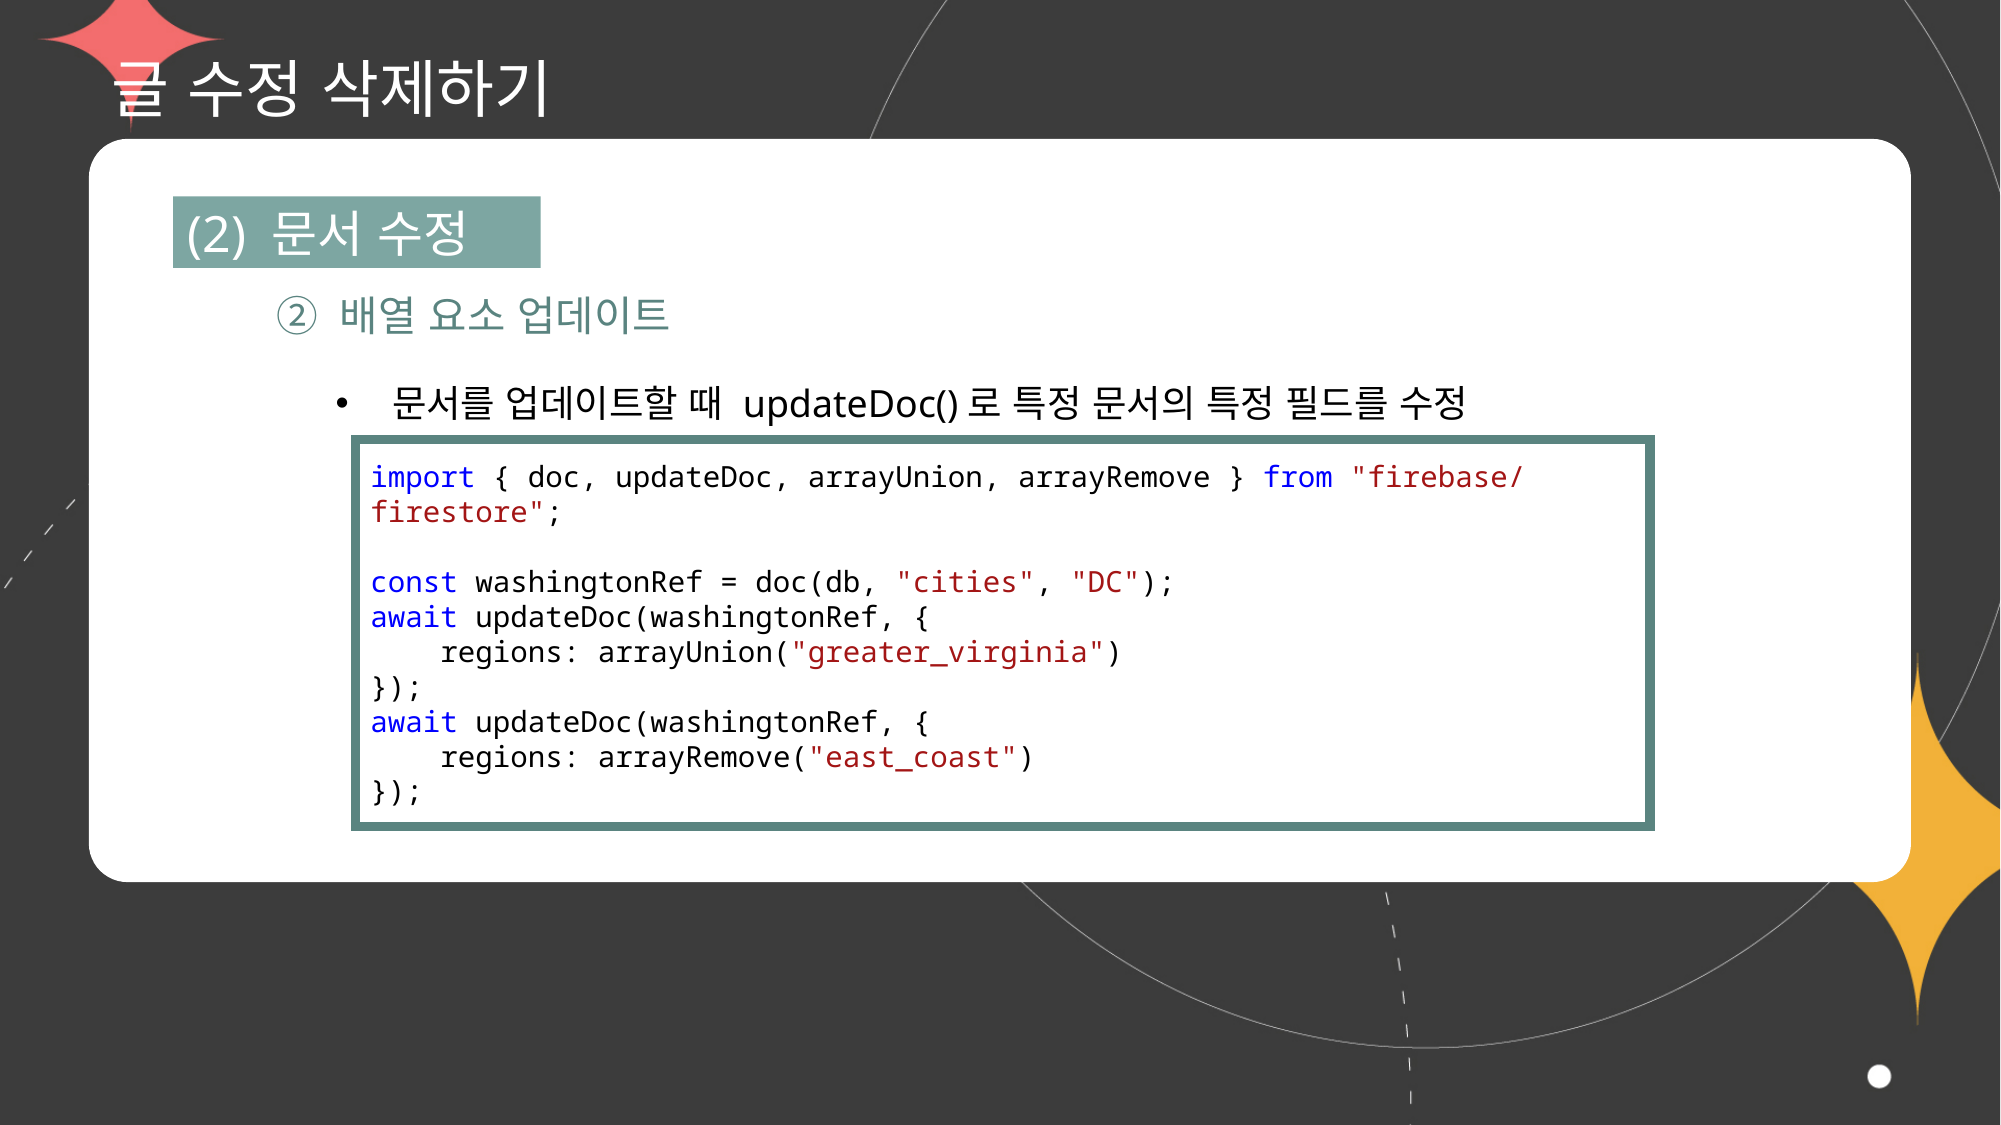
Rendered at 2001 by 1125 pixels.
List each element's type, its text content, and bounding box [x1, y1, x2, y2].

text_box ② 배열 요소 업데이트 [261, 279, 734, 351]
text_box import { doc, updateDoc, arrayUnion, arrayRemove } from "firebase/firestore"; const washingtonRef = doc(db, "cities", "DC"); await updateDoc(washingtonRef, { regions: arrayUnion("greater_virginia") }); await updateDoc(washingtonRef, { regions: arrayRemove("east_coast") }); [355, 438, 1651, 827]
picture [0, 0, 2001, 1125]
text_box 문서를 업데이트할 때 updateDoc()로 특정 문서의 특정 필드를 수정 [320, 350, 1795, 433]
title 글 수정 삭제하기 [96, 50, 1069, 135]
text_box (2) 문서 수정 [172, 195, 542, 269]
